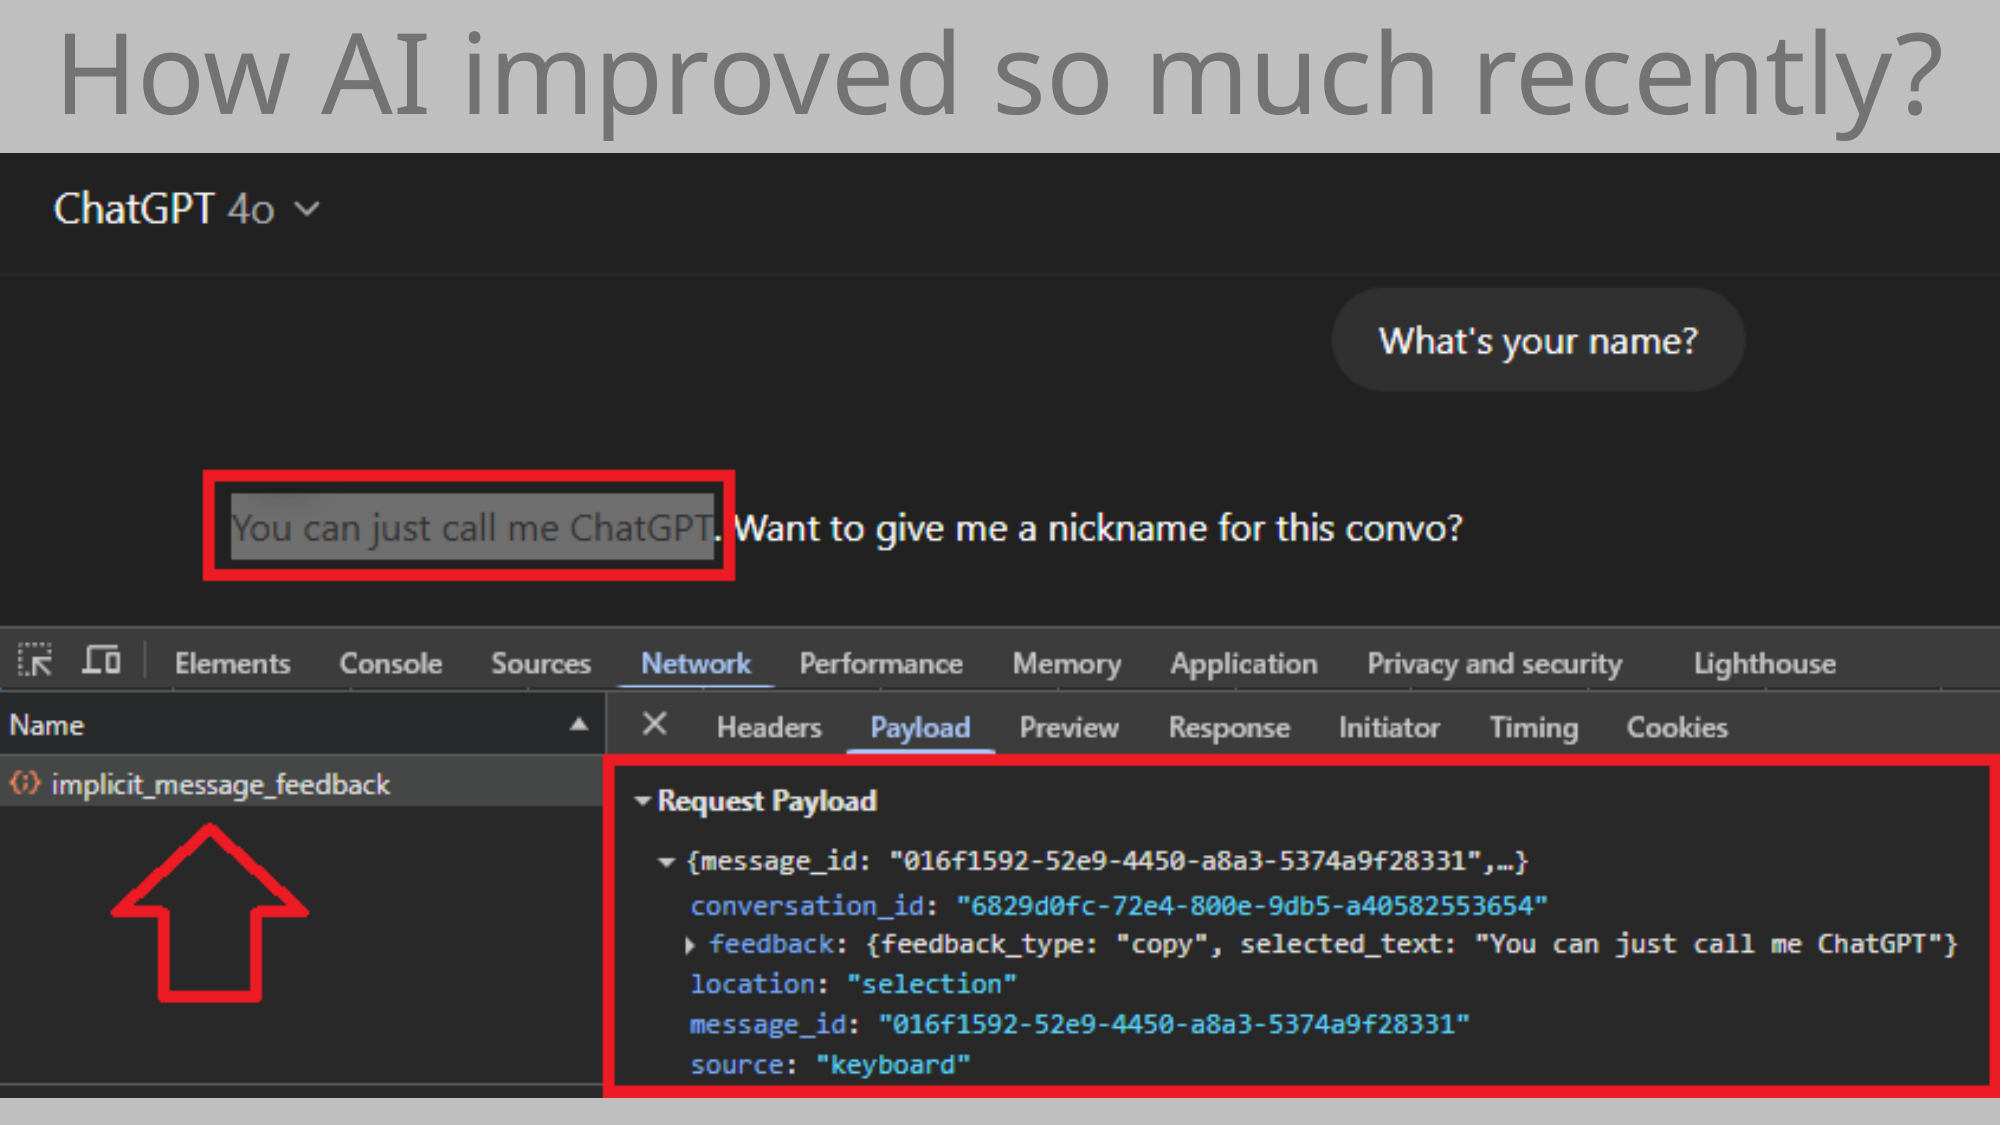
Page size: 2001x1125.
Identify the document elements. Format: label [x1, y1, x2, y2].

text_box [0, 1098, 2000, 1125]
picture [0, 153, 2000, 1098]
text_box [0, 0, 2000, 153]
